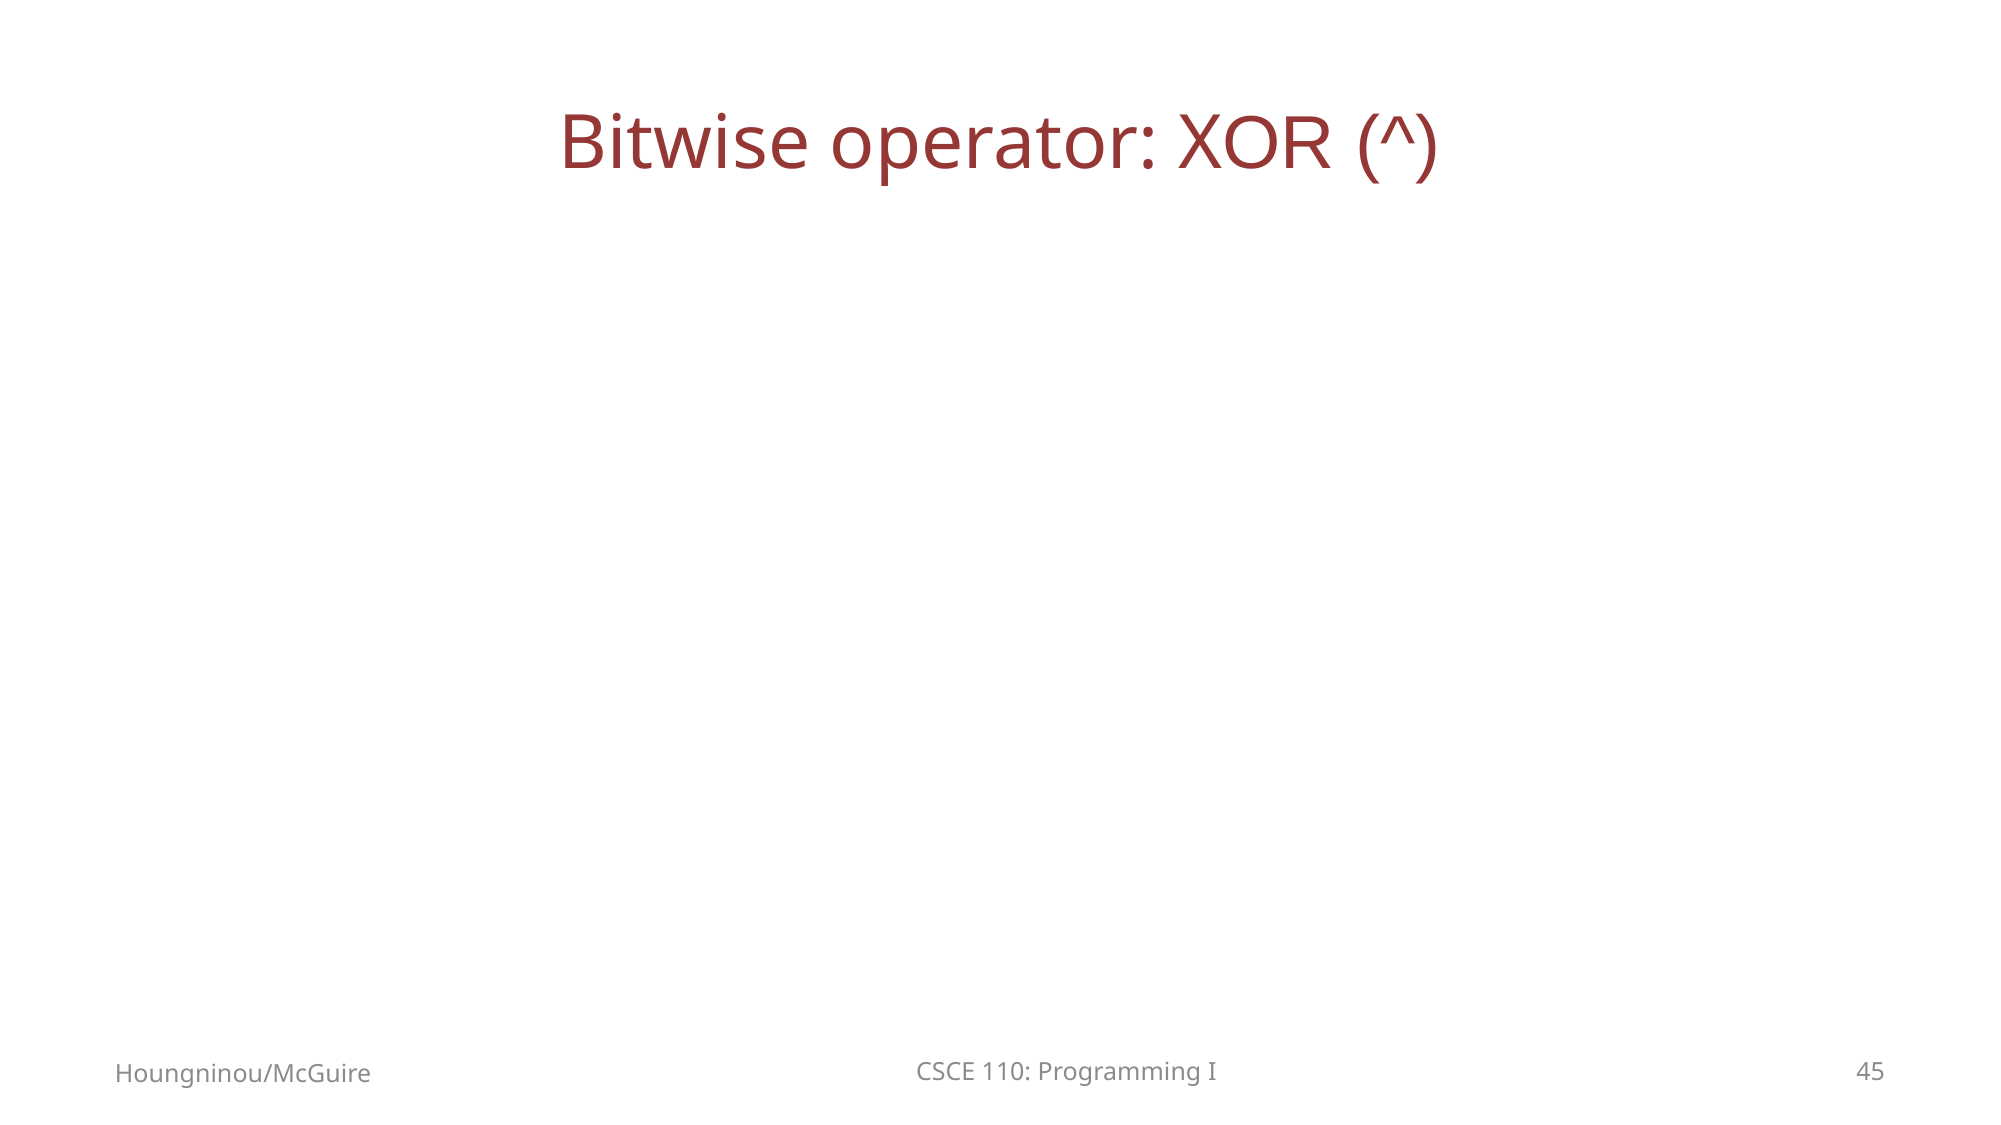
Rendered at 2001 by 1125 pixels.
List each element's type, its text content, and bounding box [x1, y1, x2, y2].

title Bitwise operator: XOR (^) [99, 45, 1900, 233]
footer CSCE 110: Programming I [683, 1042, 1450, 1103]
slide_number 45 [1450, 1042, 1900, 1103]
slide_number Houngninou/McGuire [99, 1042, 567, 1103]
